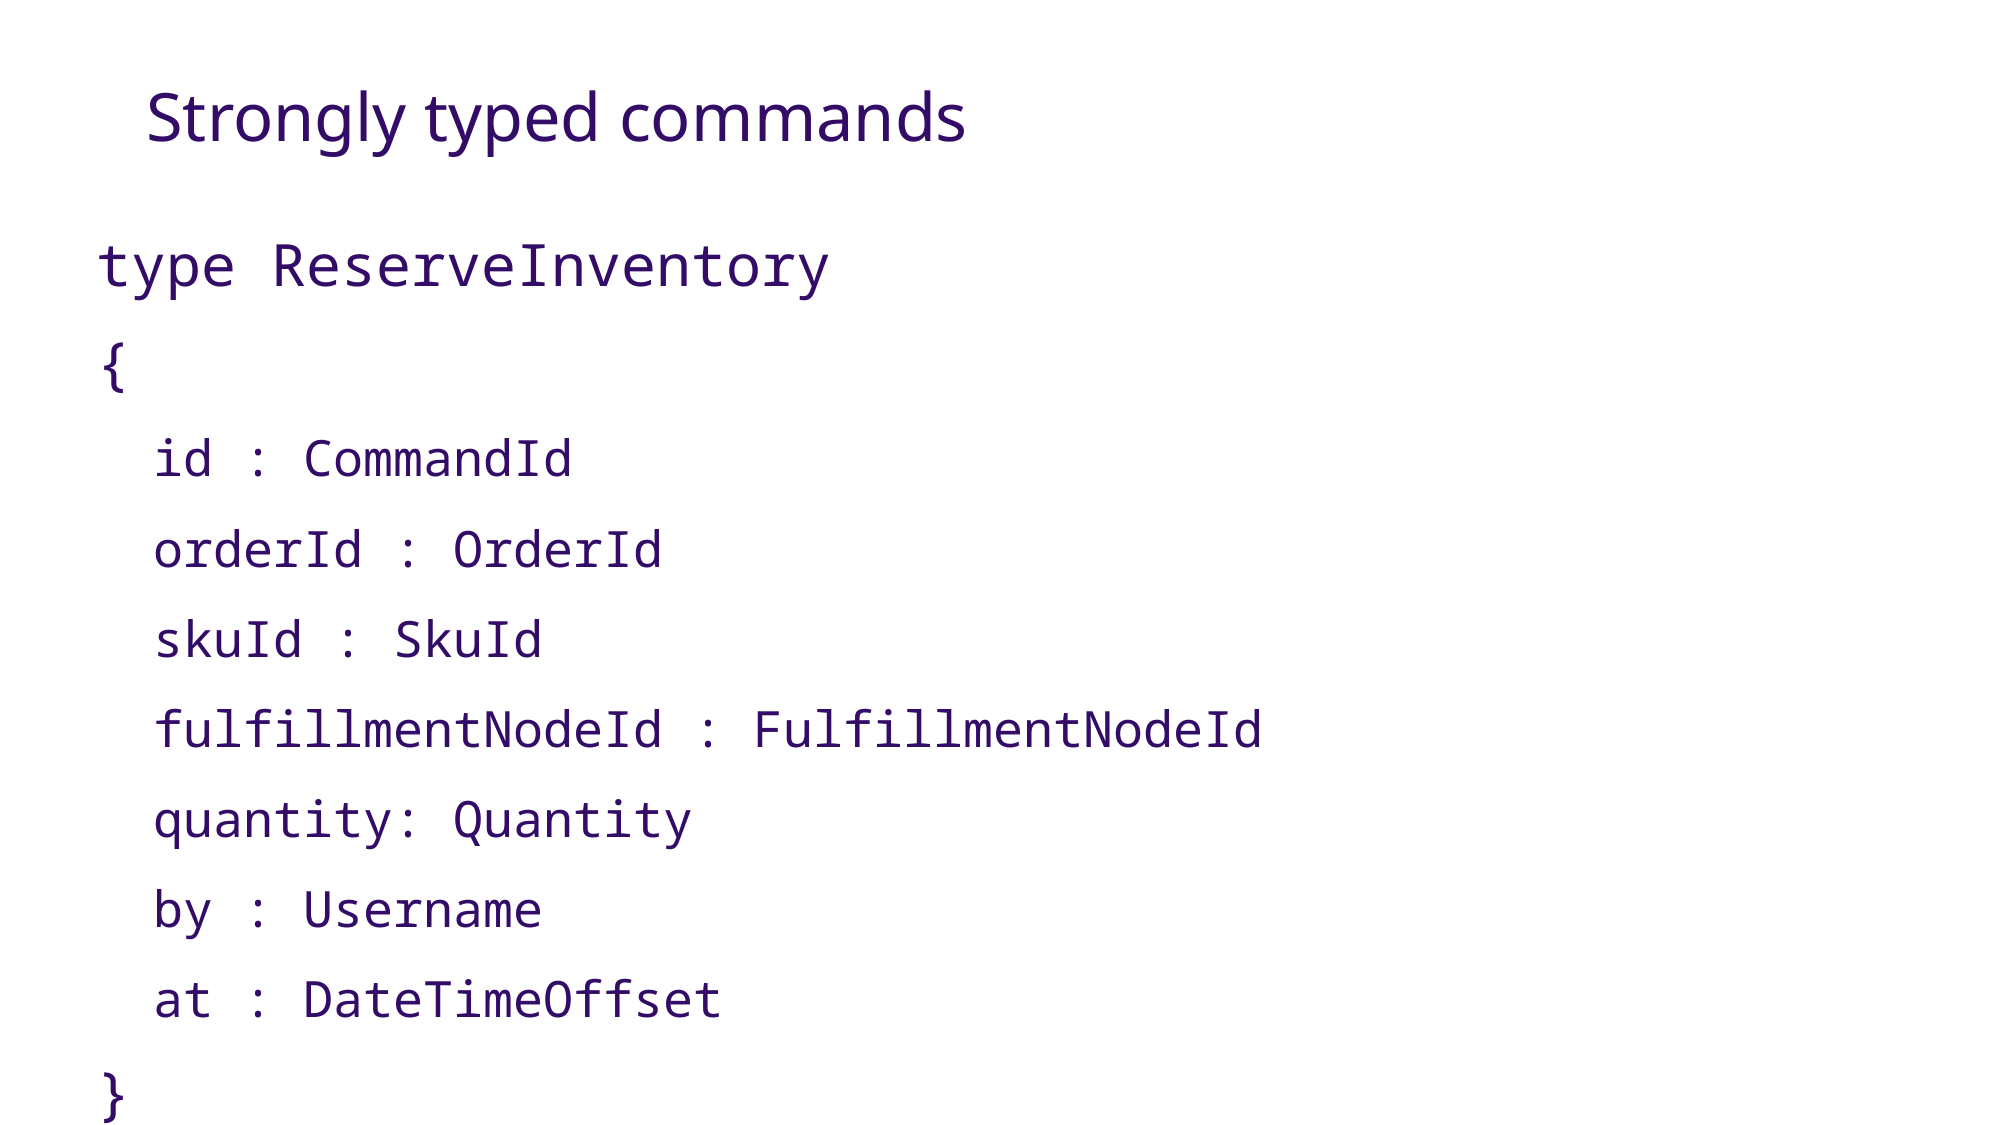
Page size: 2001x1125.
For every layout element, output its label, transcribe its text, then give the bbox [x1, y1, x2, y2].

list type ReserveInventory { id : CommandId orderId : OrderId skuId : SkuId fulfillmentNodeId : FulfillmentNodeId quantity: Quantity by : Username at : DateTimeOffset } [96, 235, 1904, 997]
title Strongly typed commands [96, 75, 1904, 166]
